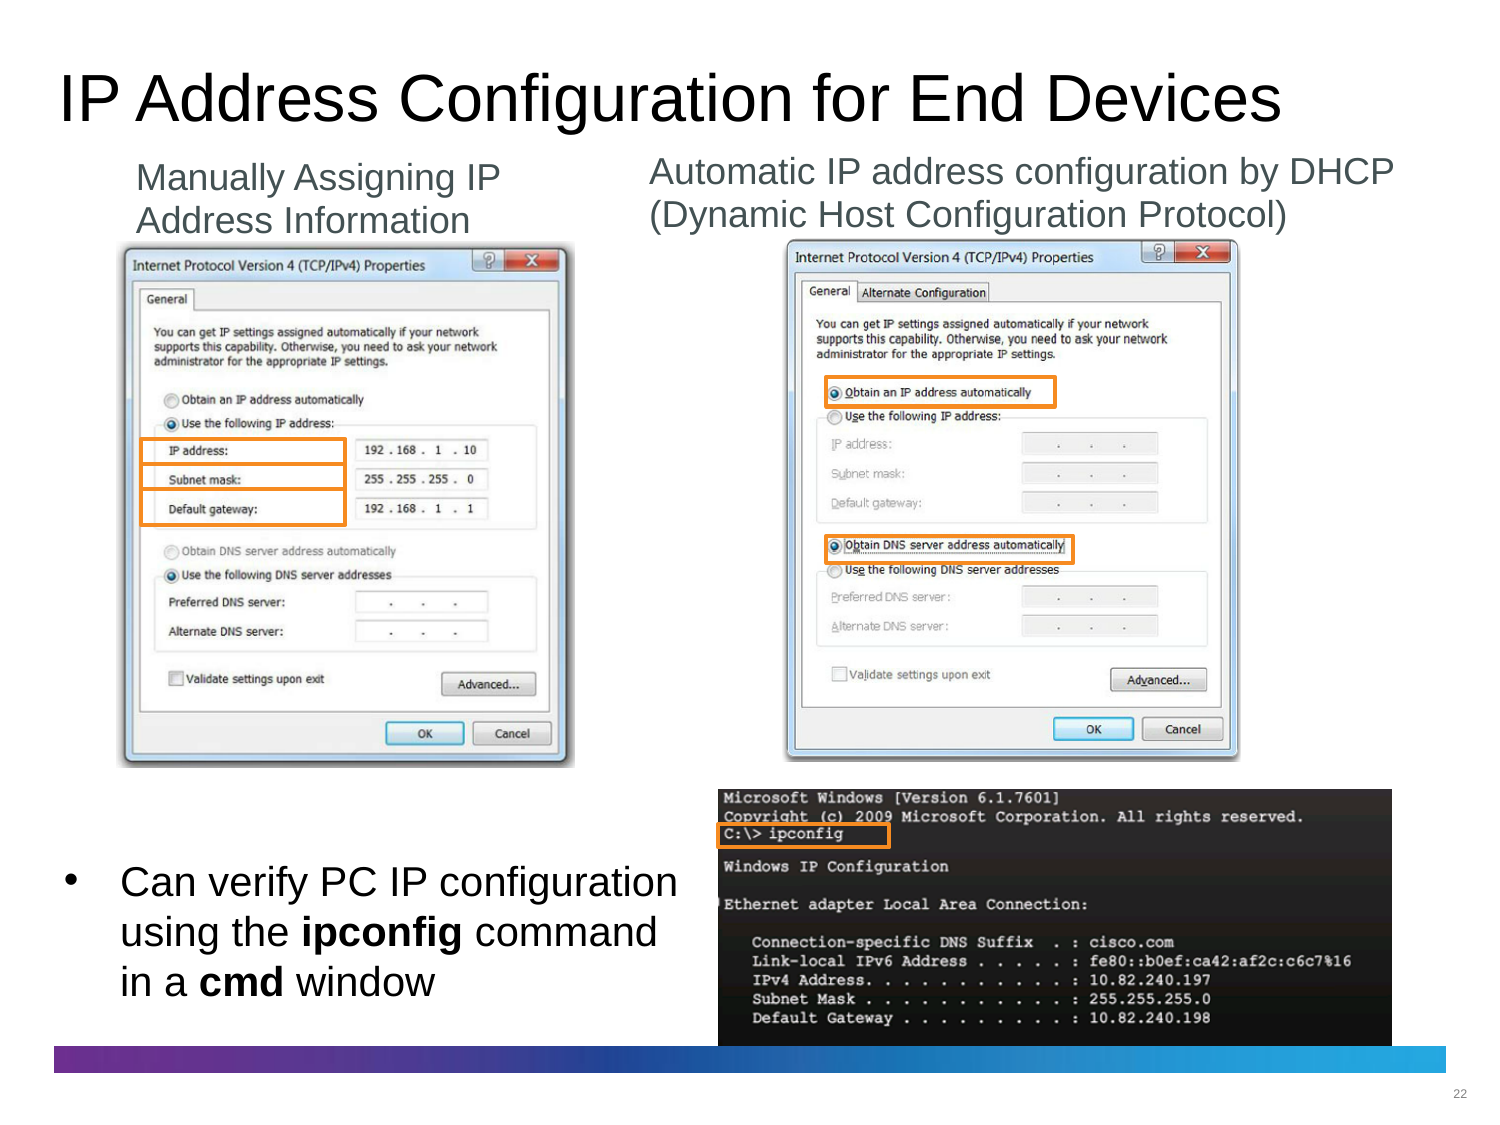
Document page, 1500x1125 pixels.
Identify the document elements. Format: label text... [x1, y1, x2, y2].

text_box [115, 240, 575, 768]
picture [54, 1046, 1446, 1073]
text_box Automatic IP address configuration by DHCP (Dynamic Host Configuration Protocol) [634, 142, 1431, 259]
text_box Can verify PC IP configuration using the ipconfig command in a cmd window [49, 847, 696, 1012]
text_box Manually Assigning IP Address Information [121, 149, 611, 245]
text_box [781, 235, 1241, 763]
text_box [717, 788, 1392, 1047]
title IP Address Configuration for End Devices [45, 4, 1455, 143]
